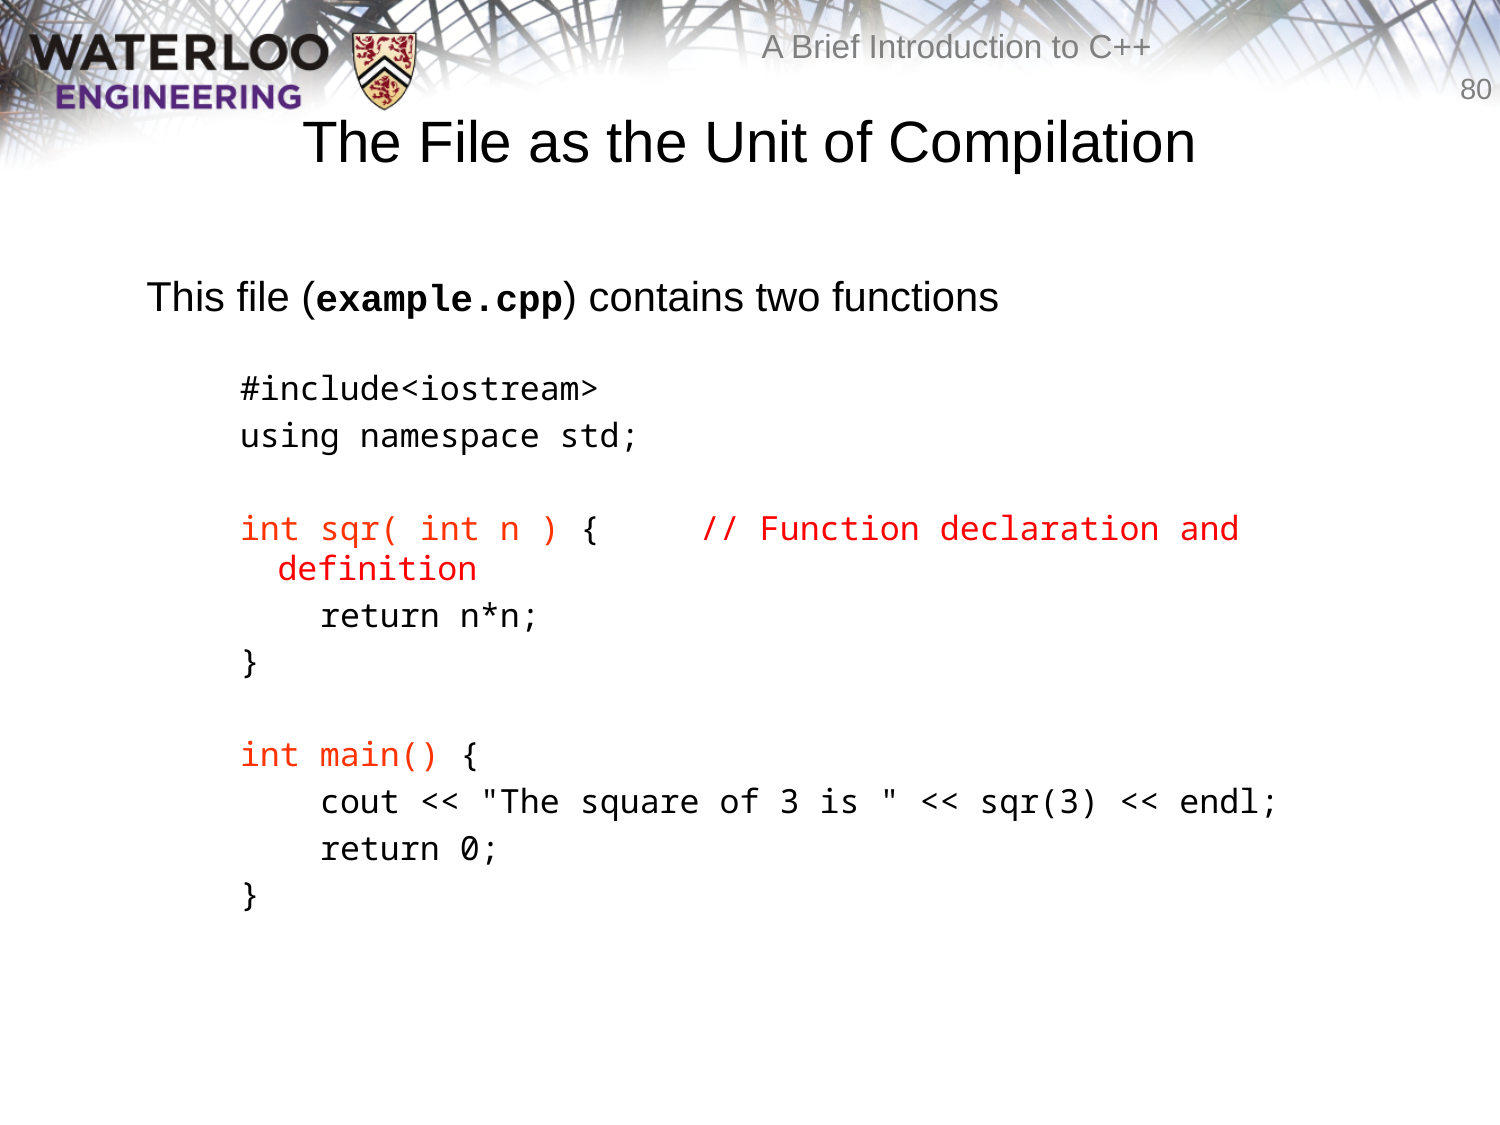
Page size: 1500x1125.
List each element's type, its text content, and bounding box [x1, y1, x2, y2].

picture [0, 0, 1500, 1125]
title The File as the Unit of Compilation [74, 44, 1426, 233]
list This file (example.cpp) contains two functions #include<iostream> using namespace std; int sqr( int n ) { // Function declaration and definition return n*n; } int main() { cout << "The square of 3 is " << sqr(3) << endl; return 0; } [74, 262, 1426, 1006]
